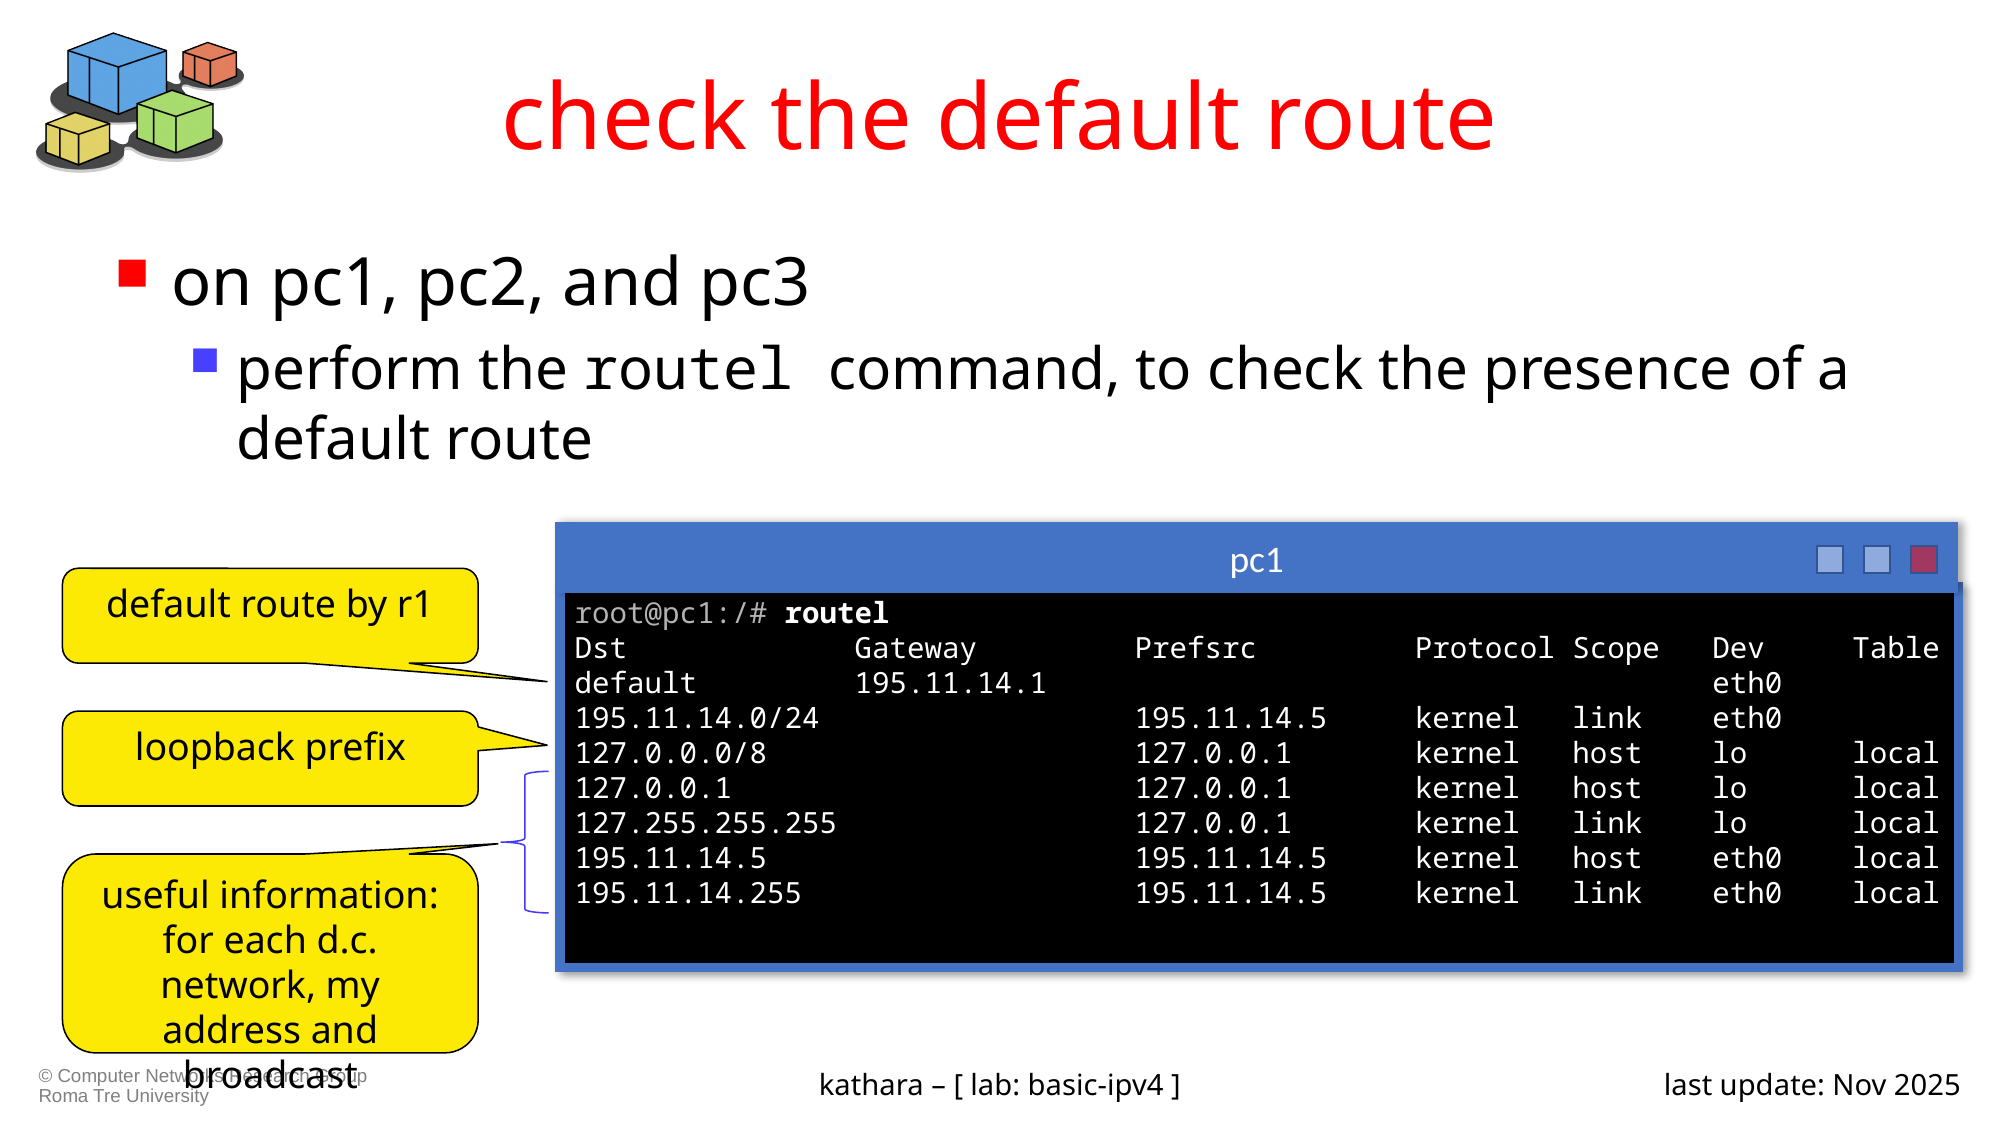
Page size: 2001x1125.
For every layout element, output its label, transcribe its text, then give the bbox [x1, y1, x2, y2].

title check the default route [99, 19, 1900, 207]
picture [36, 32, 99, 173]
text_box [500, 770, 549, 914]
footer kathara – [ lab: basic-ipv4 ] [511, 1058, 1489, 1114]
text_box useful information: for each d.c. network, my address and broadcast [62, 843, 499, 1053]
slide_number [1519, 1058, 1977, 1114]
text_box default route by r1 [62, 568, 548, 682]
text_box loopback prefix [62, 711, 548, 806]
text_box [559, 526, 1959, 968]
list on pc1, pc2, and pc3 perform the routel command, to check the presence of a default route [99, 231, 1900, 1005]
